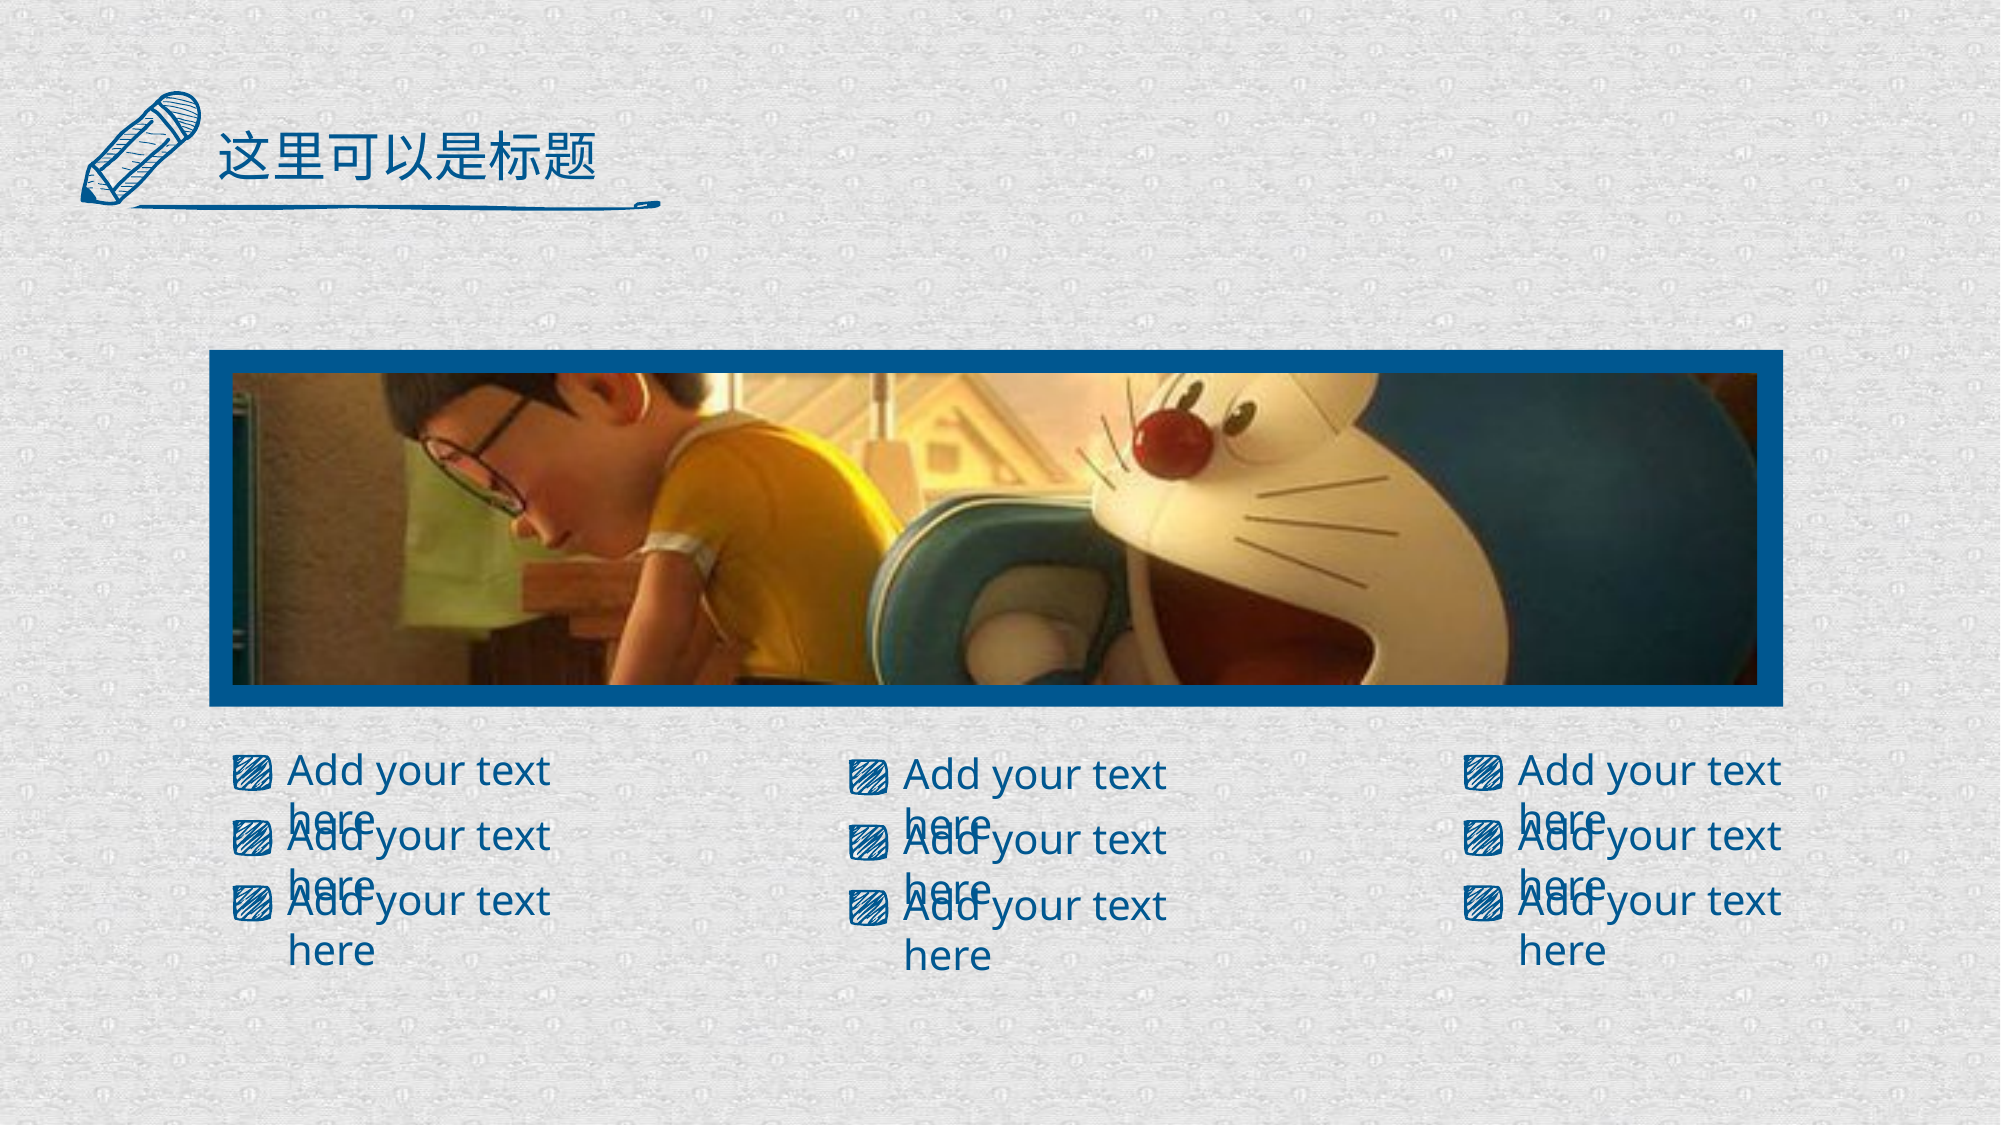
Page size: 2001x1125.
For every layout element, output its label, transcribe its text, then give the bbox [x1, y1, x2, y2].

text_box Add your text here [888, 740, 1220, 805]
text_box Add your text here [272, 736, 665, 801]
text_box [848, 889, 888, 926]
text_box [1463, 885, 1503, 922]
picture [0, 0, 2001, 1125]
text_box Add your text here [888, 871, 1220, 986]
text_box [232, 372, 1758, 685]
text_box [80, 91, 661, 211]
text_box Add your text here [272, 801, 665, 866]
text_box [848, 824, 888, 861]
text_box [1463, 820, 1503, 857]
text_box [232, 820, 272, 857]
text_box Add your text here [1503, 736, 1895, 801]
text_box Add your text here [1503, 801, 1895, 866]
text_box [232, 754, 272, 791]
text_box [232, 885, 272, 922]
text_box Add your text here [272, 866, 665, 982]
text_box Add your text here [1503, 866, 1895, 982]
text_box Add your text here [888, 805, 1220, 871]
text_box [208, 349, 1784, 708]
text_box [1463, 754, 1503, 791]
text_box [848, 759, 888, 796]
